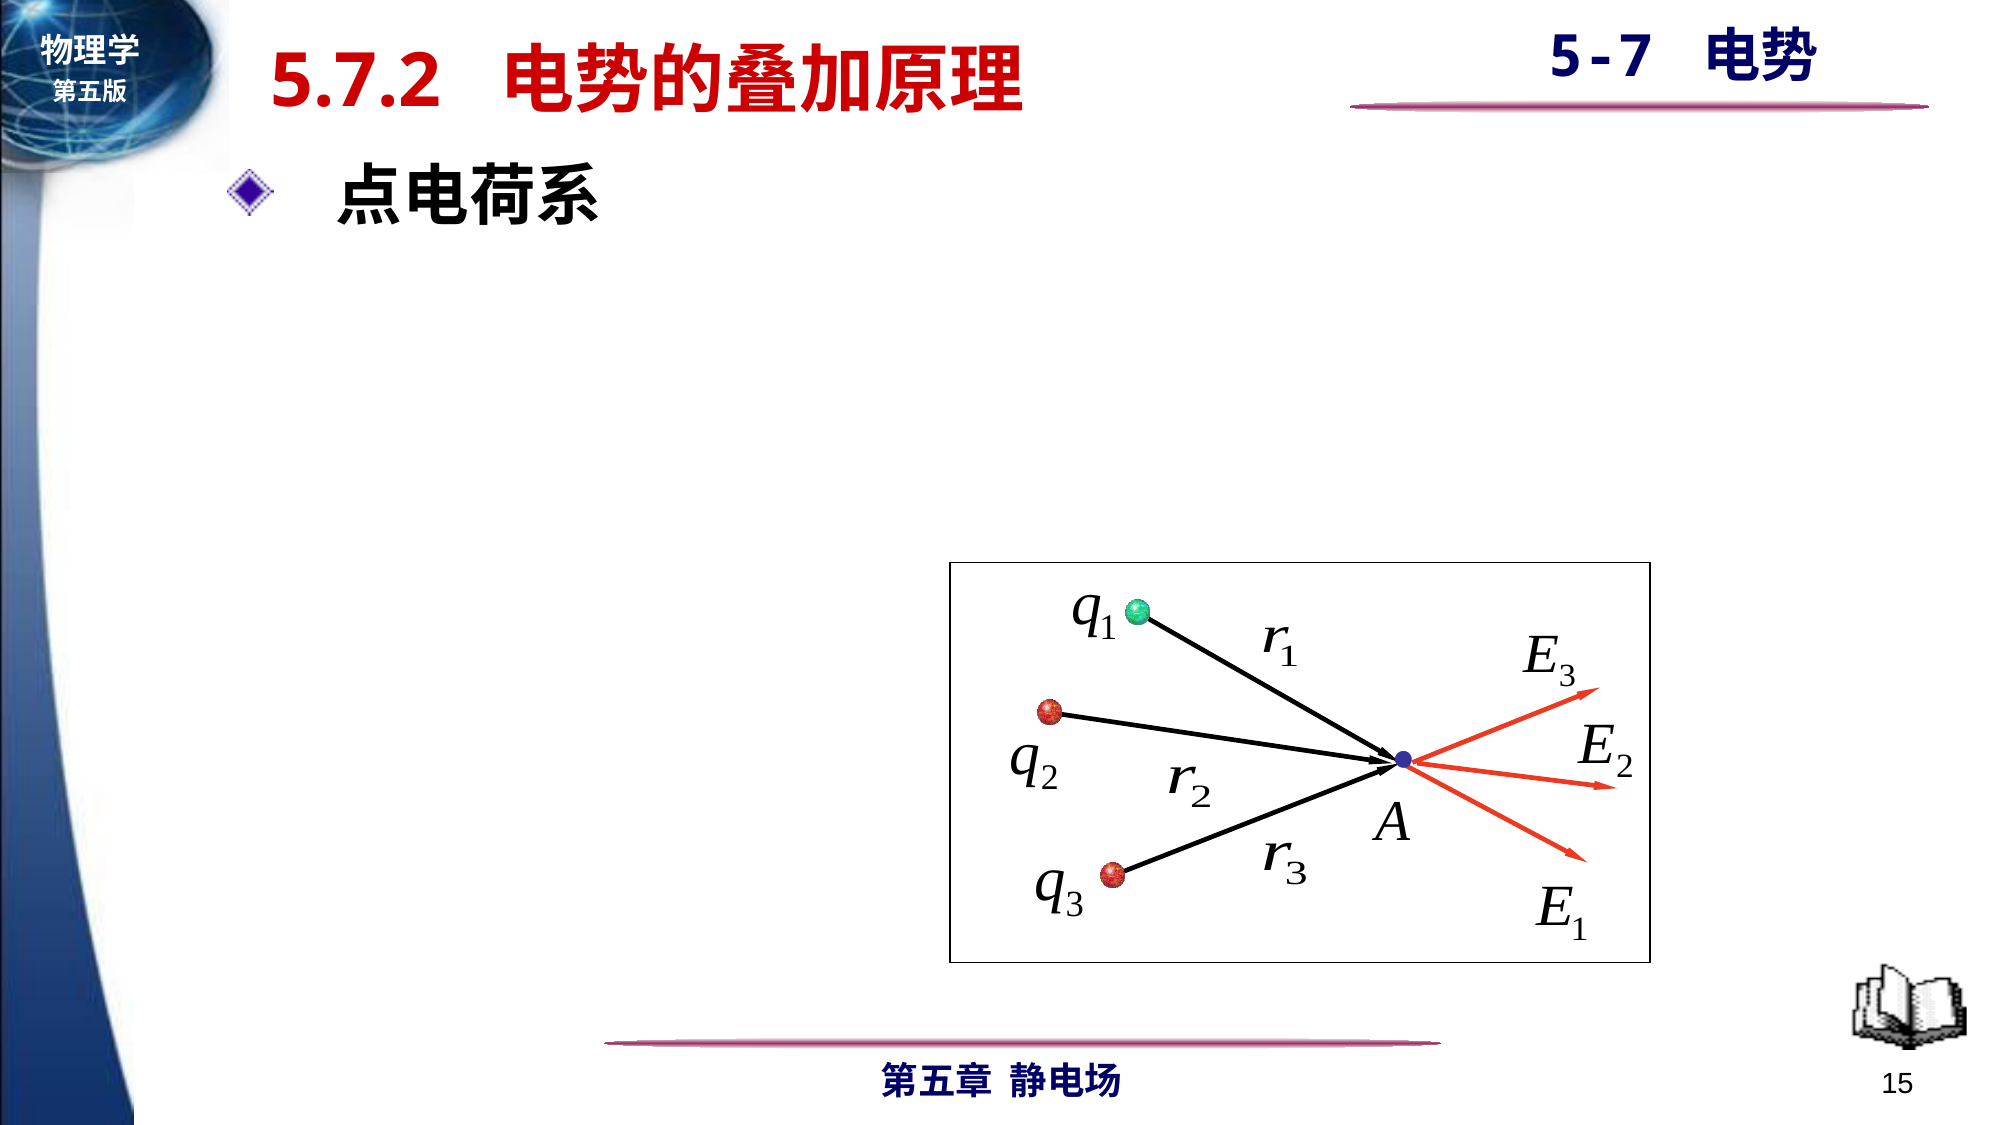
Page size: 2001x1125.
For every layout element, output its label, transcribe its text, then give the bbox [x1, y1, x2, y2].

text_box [949, 562, 1650, 963]
slide_number 15 [1462, 1056, 1929, 1125]
picture [227, 169, 274, 216]
text_box 5.7.2 电势的叠加原理 [255, 24, 1286, 130]
picture [1850, 962, 1967, 1050]
text_box 点电荷系 [212, 145, 688, 240]
picture [0, 0, 229, 1125]
